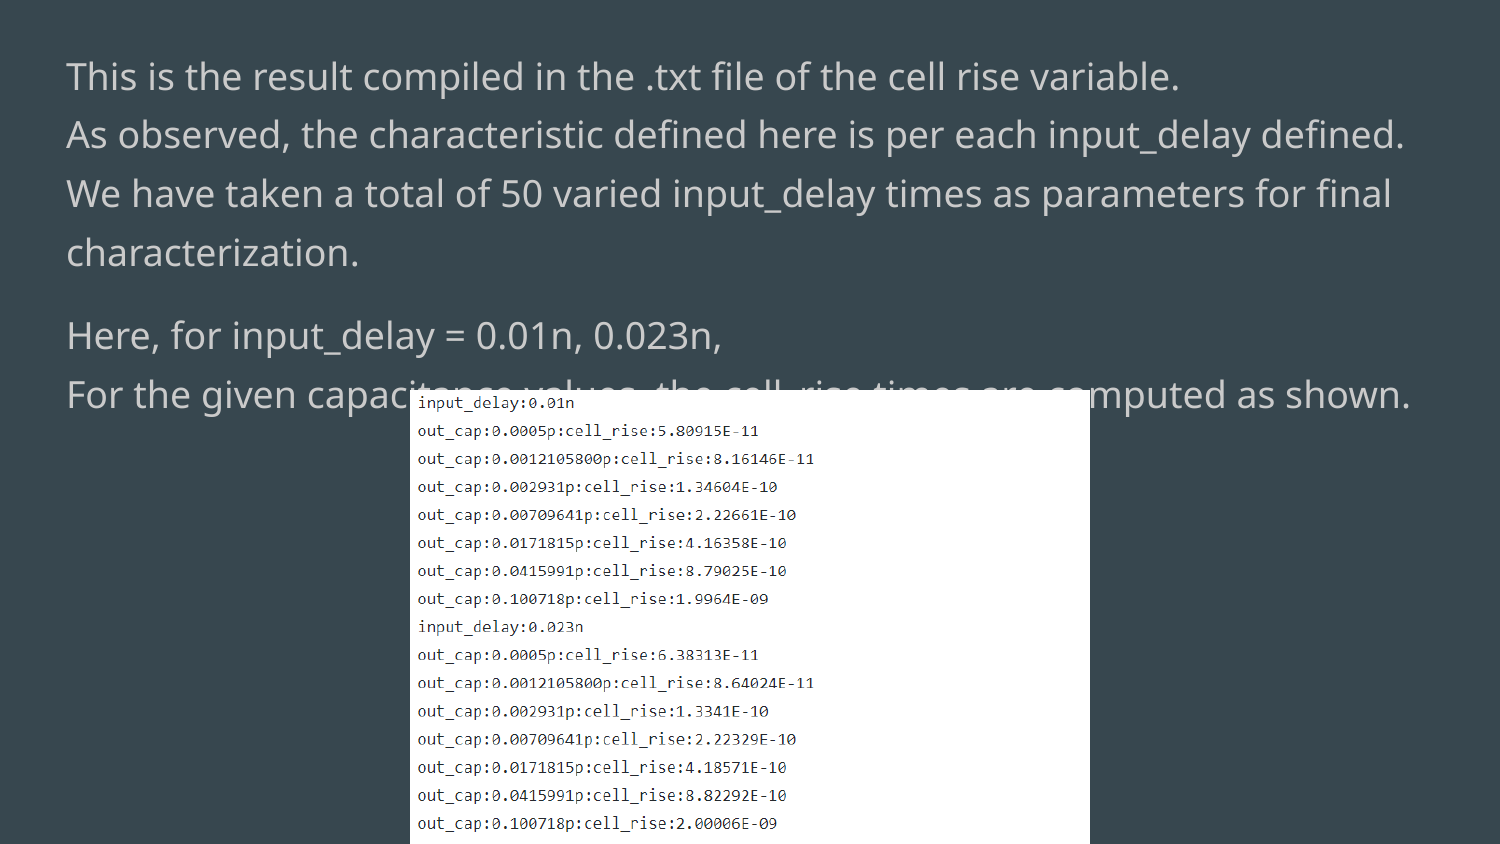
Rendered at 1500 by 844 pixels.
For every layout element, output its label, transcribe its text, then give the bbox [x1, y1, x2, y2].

picture [410, 390, 1090, 844]
list This is the result compiled in the .txt file of the cell rise variable. As observed, the characteristic defined here is per each input_delay defined. We have taken a total of 50 varied input_delay times as parameters for final characterization. Here, for input_delay = 0.01n, 0.023n, For the given capacitance values, the cell_rise times are computed as shown. [51, 27, 1449, 750]
